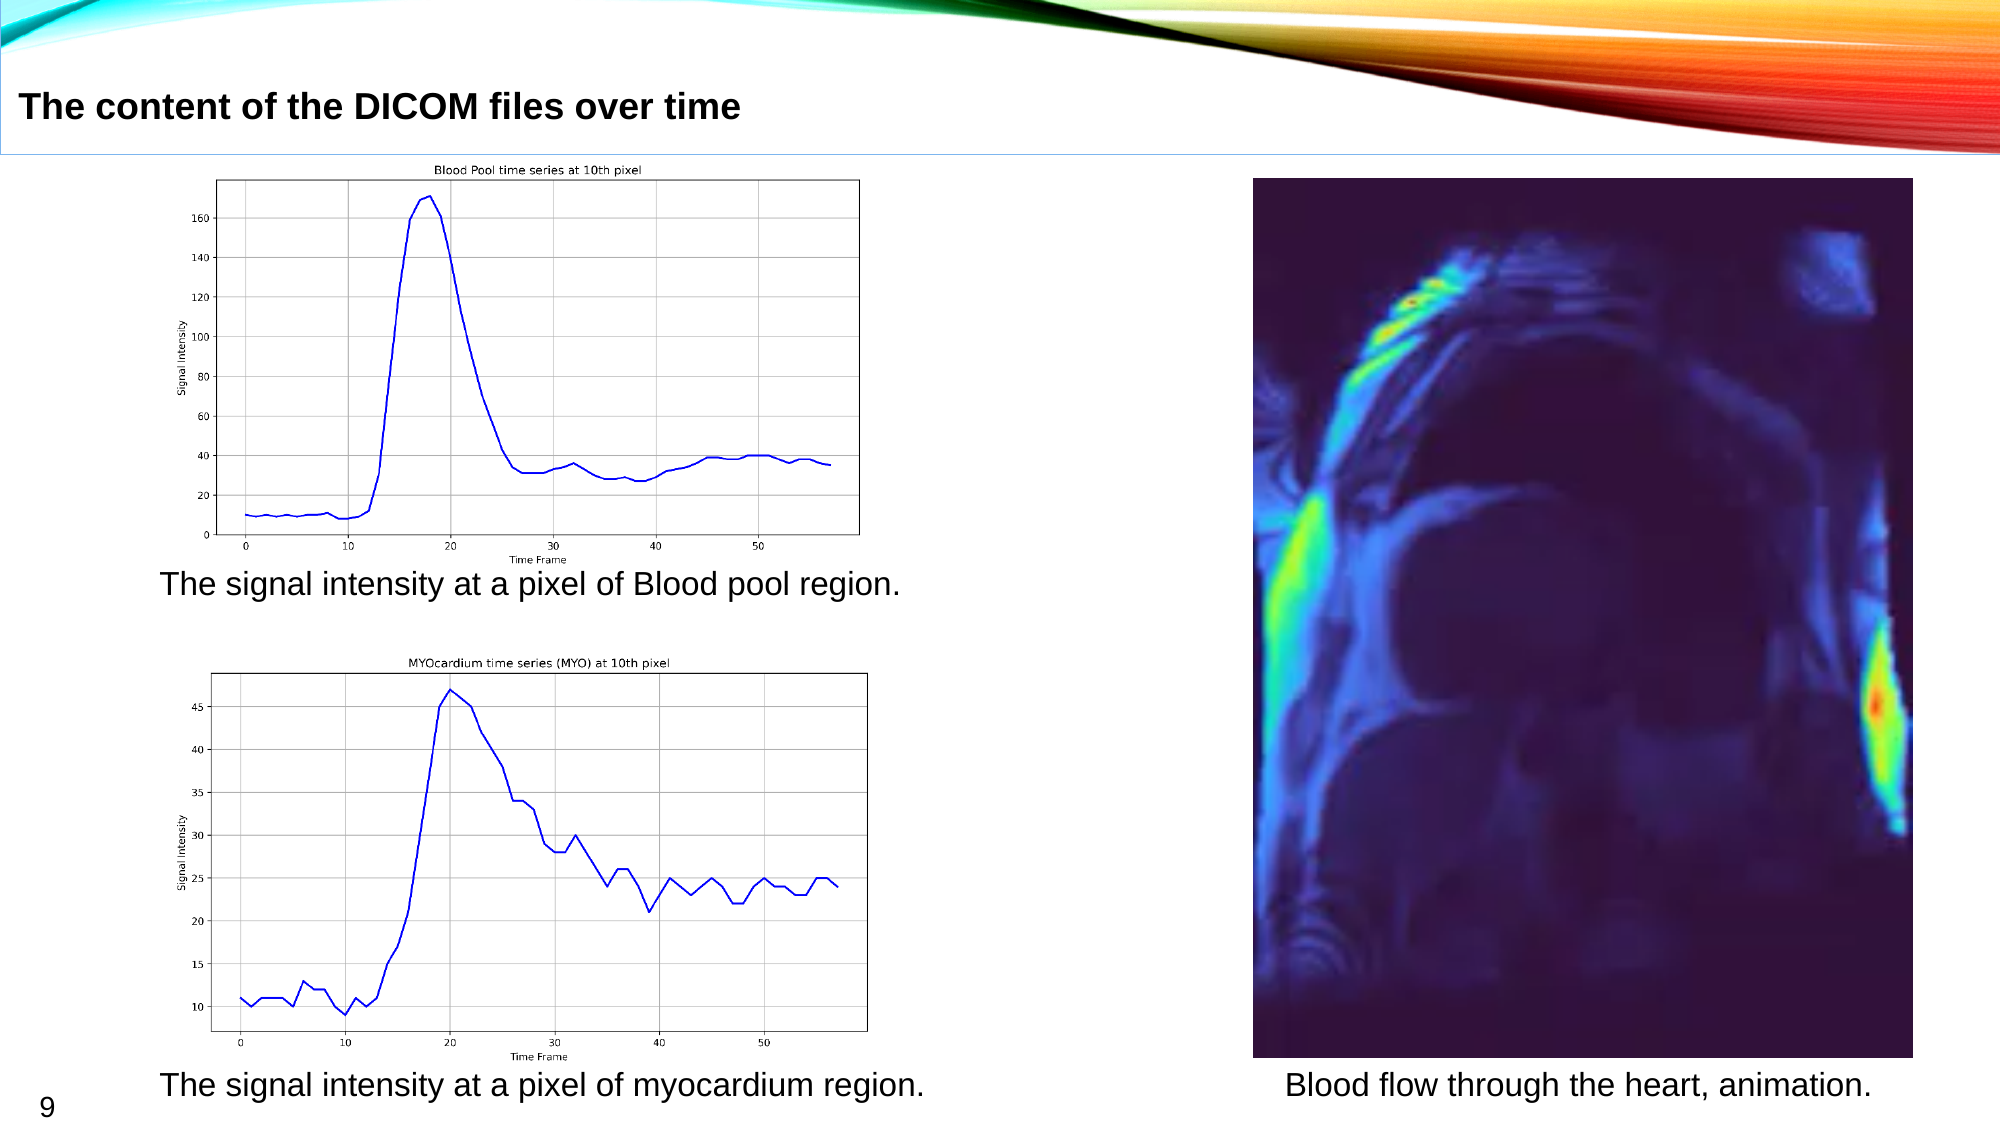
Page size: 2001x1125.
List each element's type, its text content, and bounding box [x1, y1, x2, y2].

text_box Blood flow through the heart, animation. [1269, 1055, 1950, 1111]
text_box The signal intensity at a pixel of myocardium region. [144, 1055, 1043, 1111]
picture [170, 158, 866, 572]
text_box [1252, 177, 1914, 1059]
picture [0, 0, 2000, 155]
text_box The signal intensity at a pixel of Blood pool region. [144, 555, 922, 610]
picture [170, 651, 874, 1069]
slide_number 9 [0, 1080, 71, 1125]
